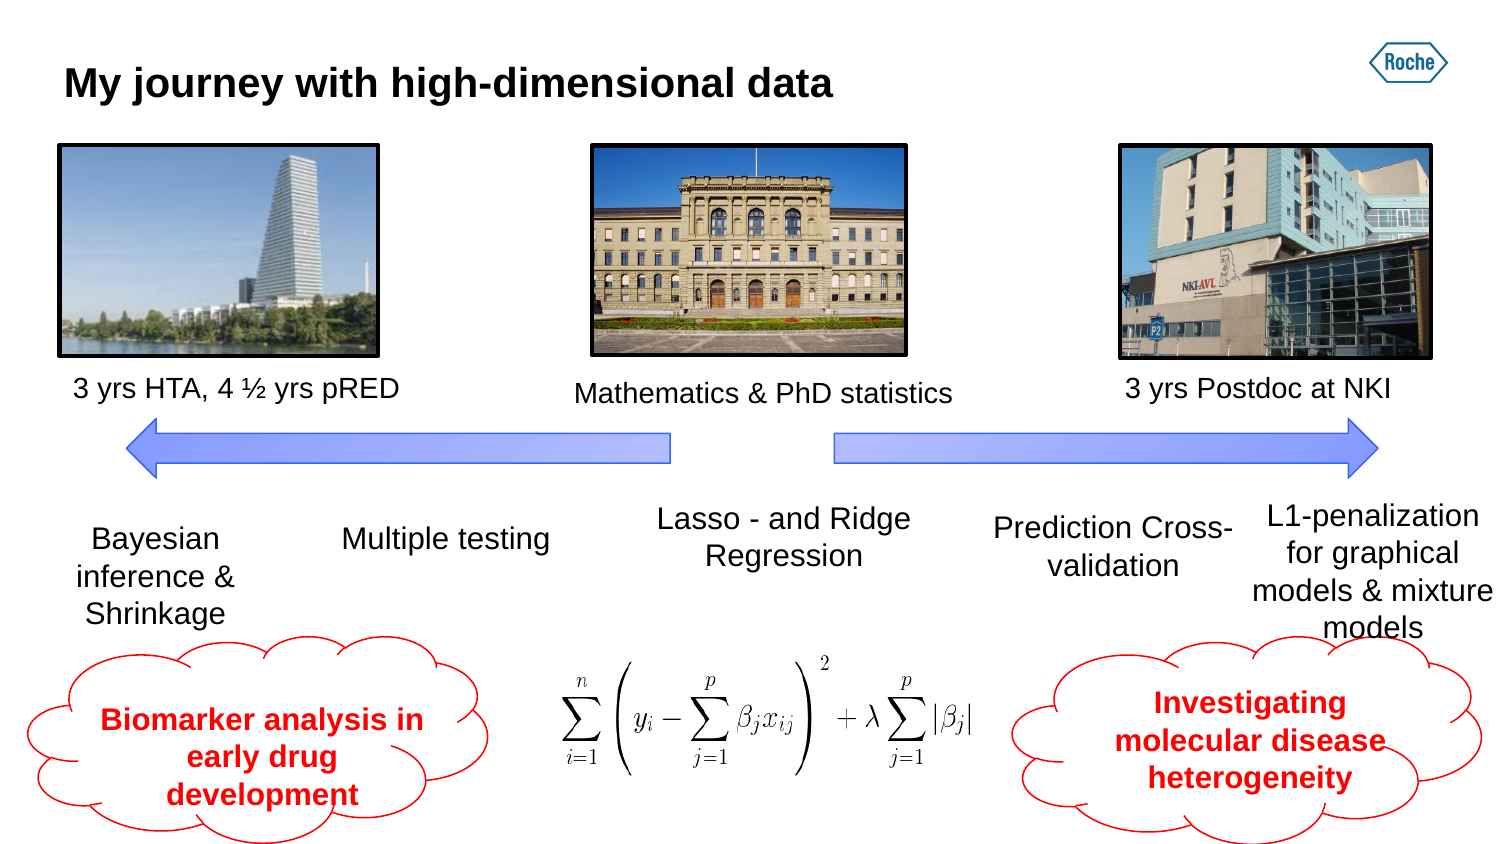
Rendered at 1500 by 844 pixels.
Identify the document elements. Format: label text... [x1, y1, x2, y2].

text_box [27, 648, 488, 843]
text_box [61, 146, 424, 411]
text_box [562, 147, 978, 416]
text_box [1113, 147, 1500, 653]
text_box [1012, 635, 1482, 844]
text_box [834, 418, 1108, 590]
title My journey with high-dimensional data [63, 55, 1272, 217]
picture [1348, 22, 1469, 103]
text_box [14, 418, 671, 639]
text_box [552, 492, 988, 803]
